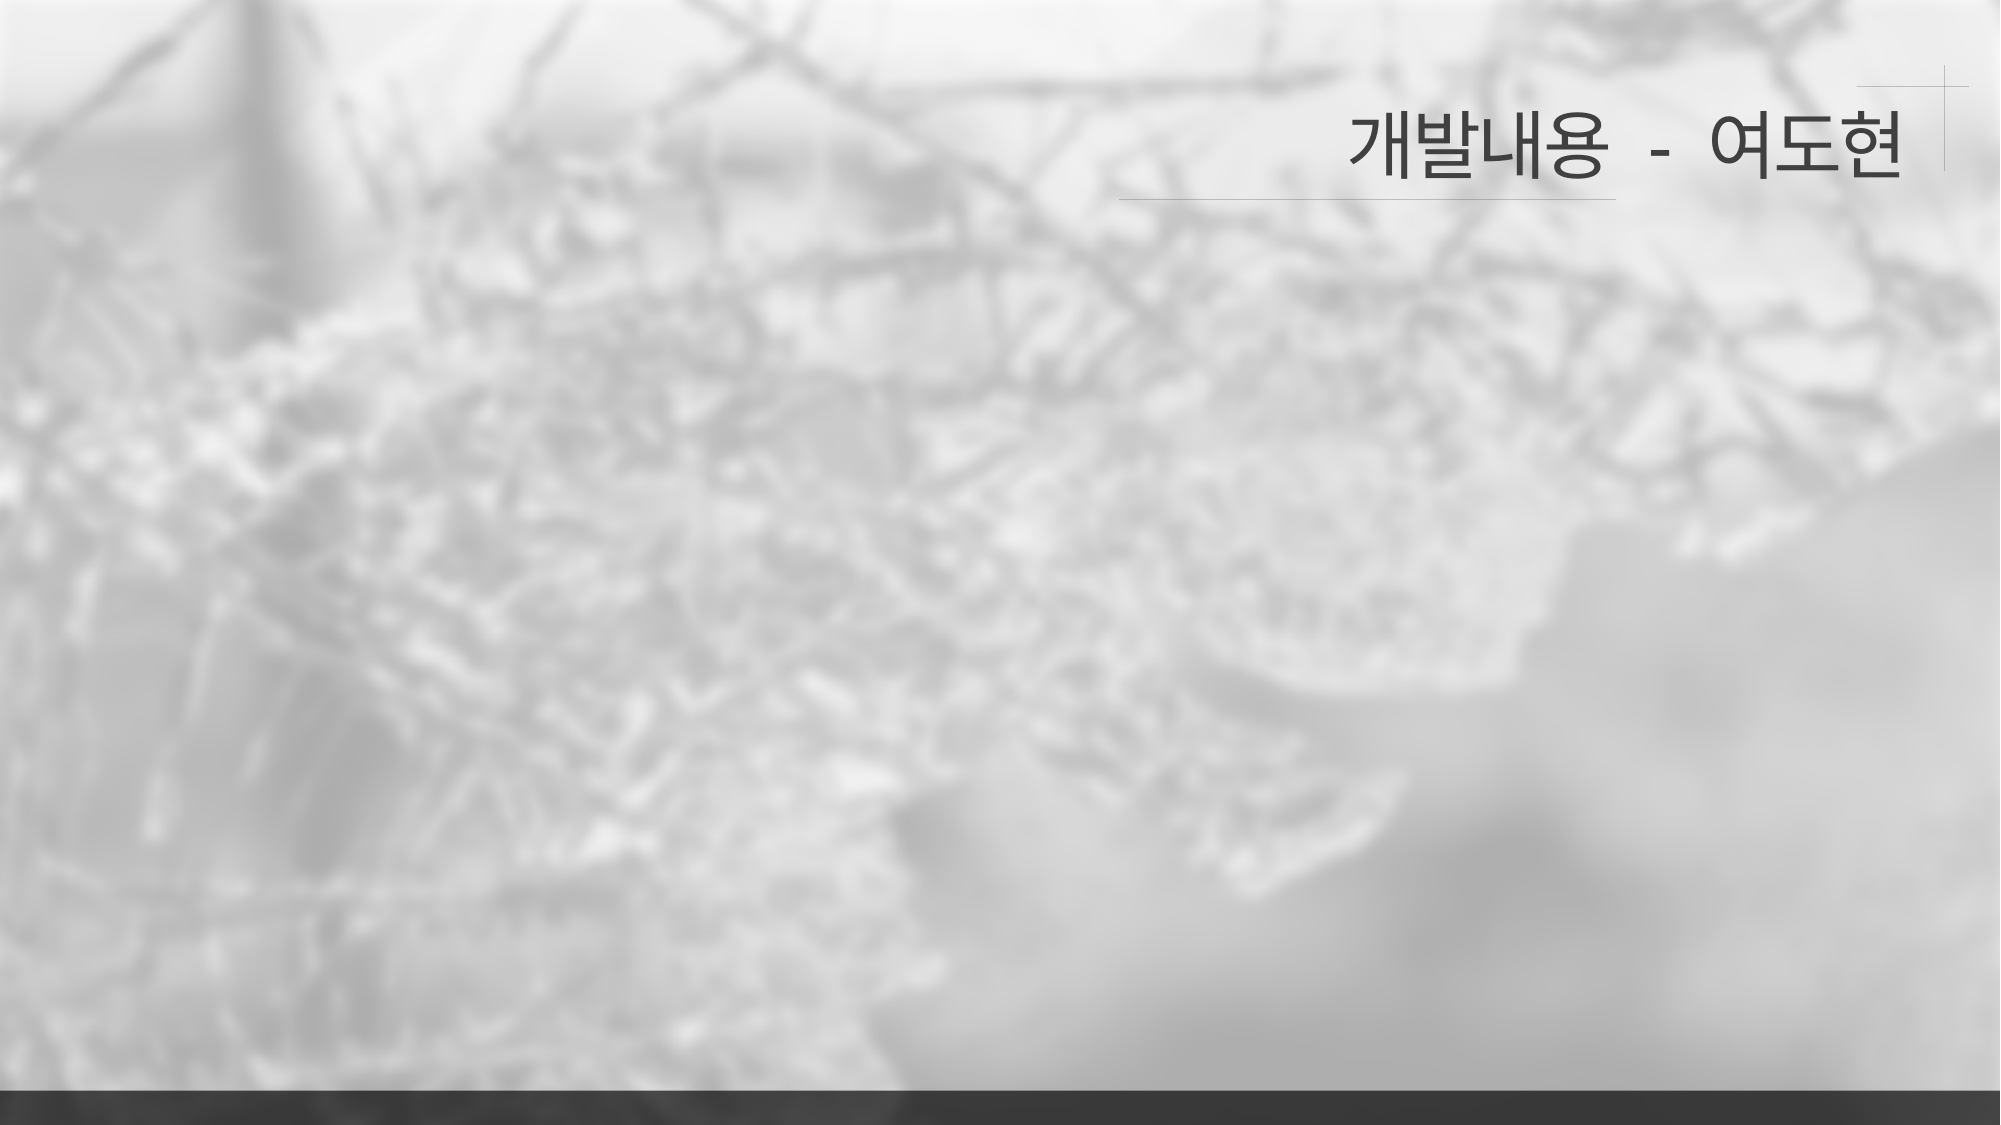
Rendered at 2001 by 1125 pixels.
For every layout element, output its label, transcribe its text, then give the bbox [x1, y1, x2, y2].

text_box 개발내용 - 여도현 [1331, 91, 1923, 196]
picture [0, 0, 2000, 1125]
